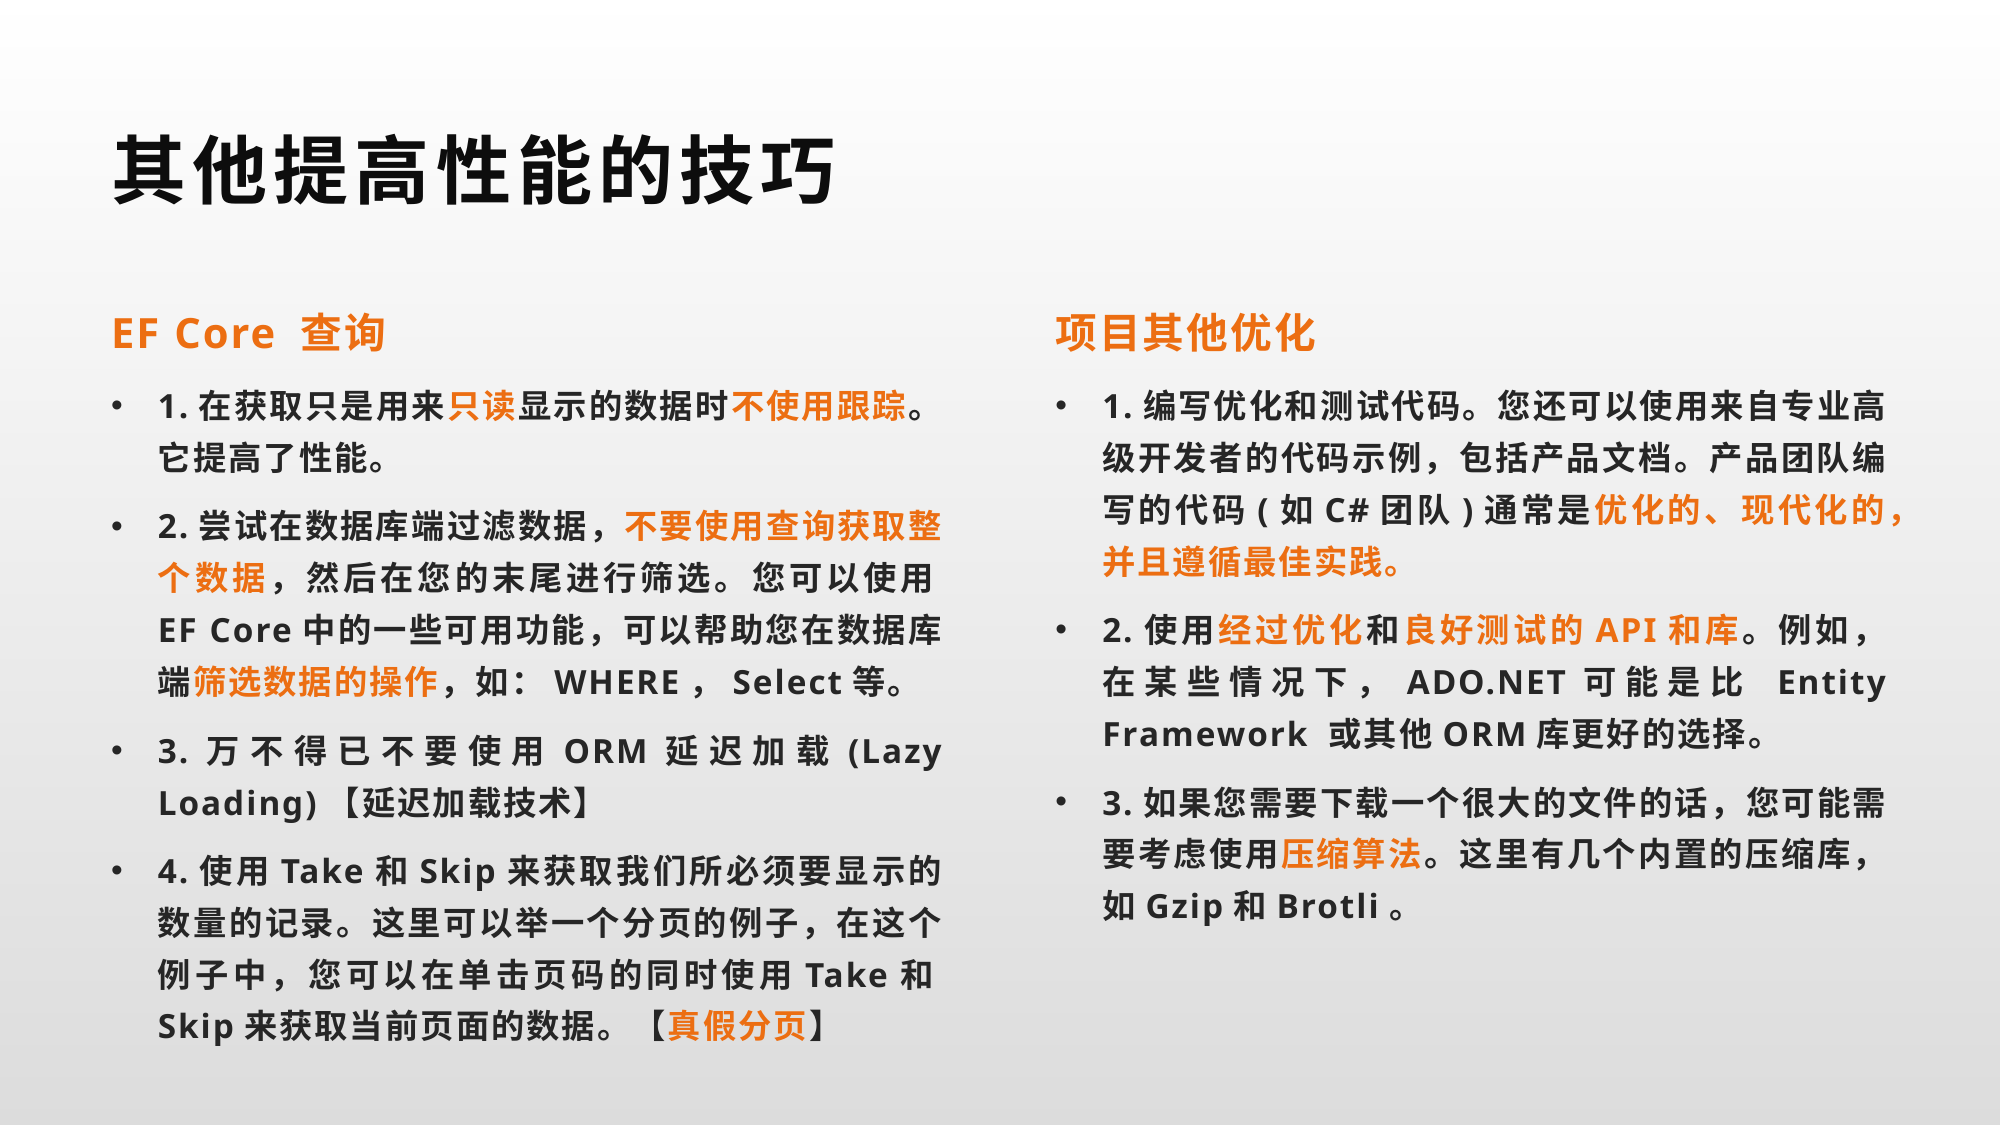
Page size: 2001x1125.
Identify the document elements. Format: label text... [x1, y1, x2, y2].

text_box 项目其他优化 1.编写优化和测试代码。您还可以使用来自专业高级开发者的代码示例，包括产品文档。产品团队编写的代码(如C#团队)通常是优化的、现代化的，并且遵循最佳实践。 2.使用经过优化和良好测试的API和库。例如，在某些情况下，ADO.NET可能是比 Entity Framework 或其他ORM库更好的选择。 3.如果您需要下载一个很大的文件的话，您可能需要考虑使用压缩算法。这里有几个内置的压缩库，如Gzip和Brotli。 [1043, 285, 1900, 1010]
text_box EF Core 查询 1.在获取只是用来只读显示的数据时不使用跟踪。它提高了性能。 2.尝试在数据库端过滤数据，不要使用查询获取整个数据，然后在您的末尾进行筛选。您可以使用EF Core中的一些可用功能，可以帮助您在数据库端筛选数据的操作，如：WHERE，Select等。 3.万不得已不要使用ORM延迟加载(Lazy Loading)【延迟加载技术】 4.使用Take和Skip来获取我们所必须要显示的数量的记录。这里可以举一个分页的例子，在这个例子中，您可以在单击页码的同时使用Take和Skip来获取当前页面的数据。【真假分页】 [99, 285, 956, 1010]
text_box 其他提高性能的技巧 [99, 77, 1901, 283]
